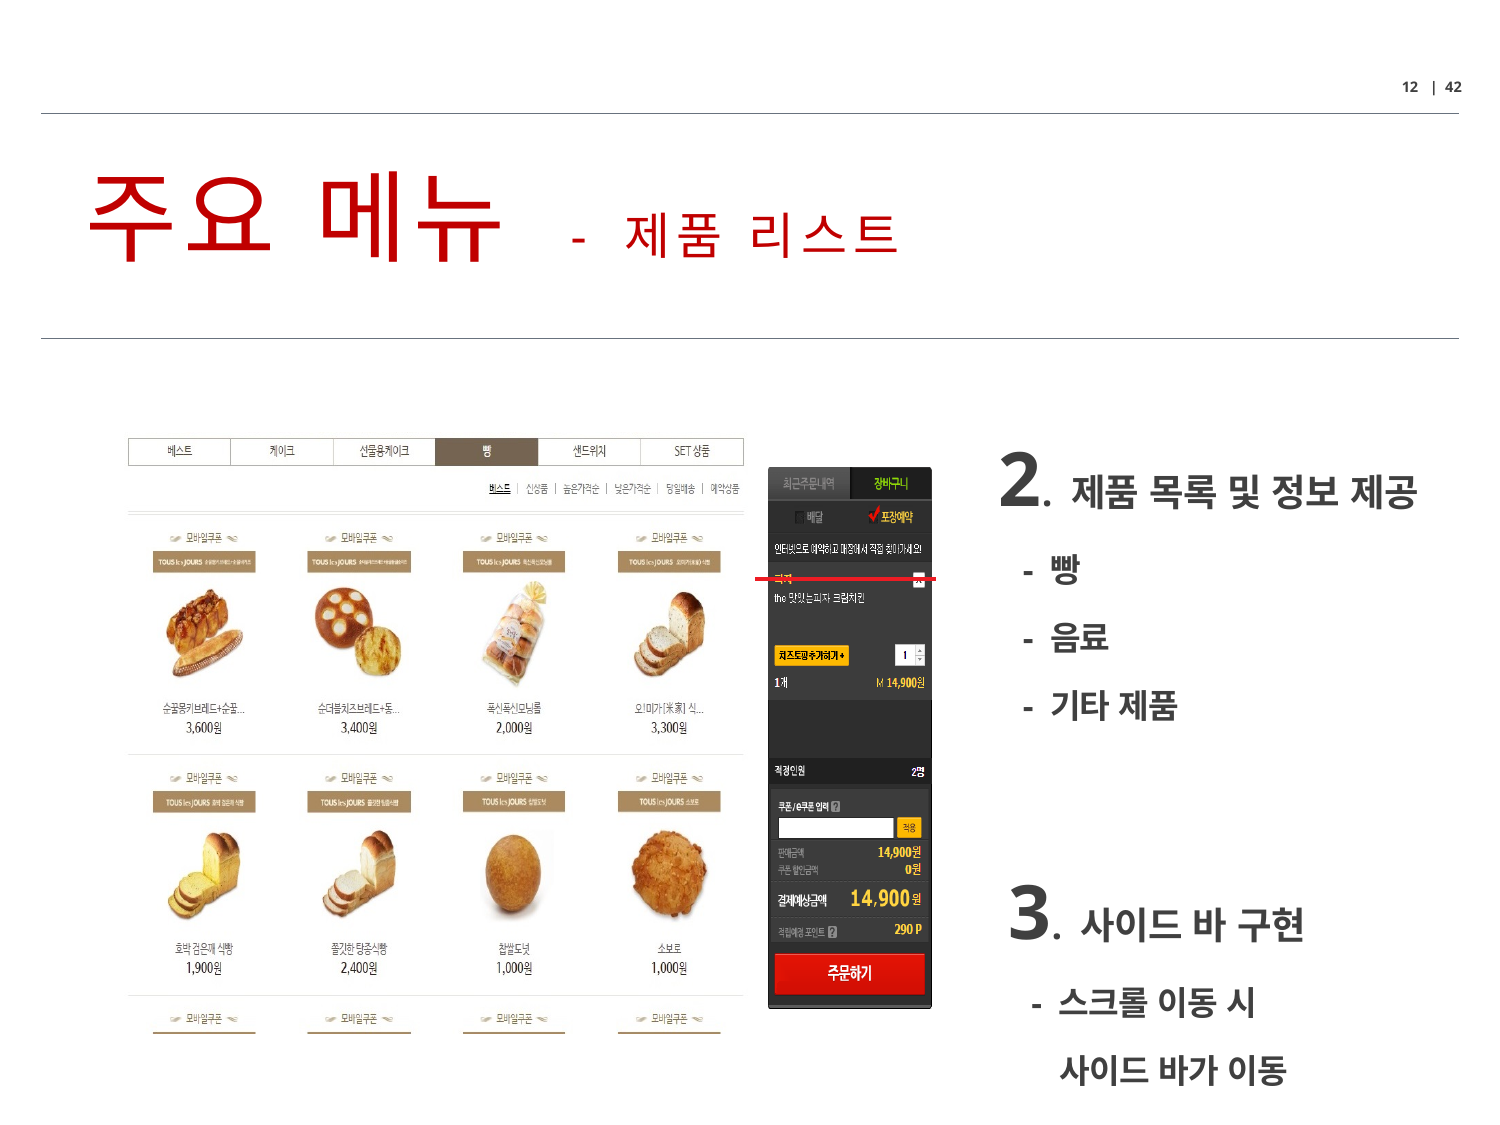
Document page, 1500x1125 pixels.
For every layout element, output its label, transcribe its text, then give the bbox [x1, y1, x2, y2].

text_box 주요 메뉴 - 제품 리스트 [29, 160, 1199, 284]
picture [111, 432, 946, 1034]
text_box 2. 제품 목록 및 정보 제공 - 빵 - 음료 - 기타 제품 3. 사이드 바 구현 - 스크롤 이동 시 사이드 바가 이동 [974, 361, 1459, 1098]
text_box 12 | 42 [1092, 72, 1477, 103]
